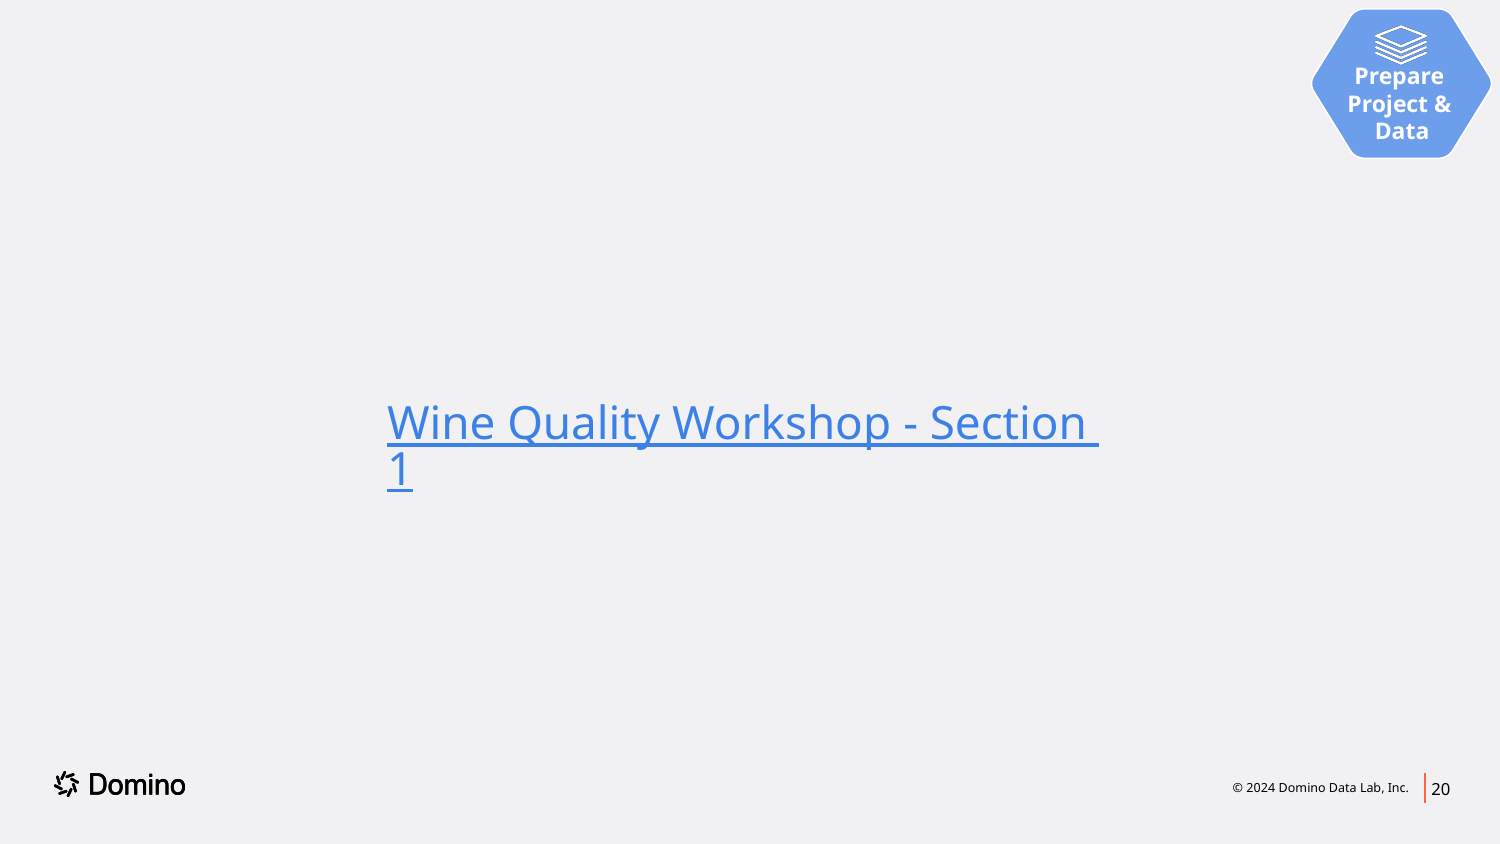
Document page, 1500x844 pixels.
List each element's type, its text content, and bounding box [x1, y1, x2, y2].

picture [54, 771, 185, 797]
text_box Wine Quality Workshop - Section 1 [372, 378, 1128, 472]
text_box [1311, 8, 1492, 159]
